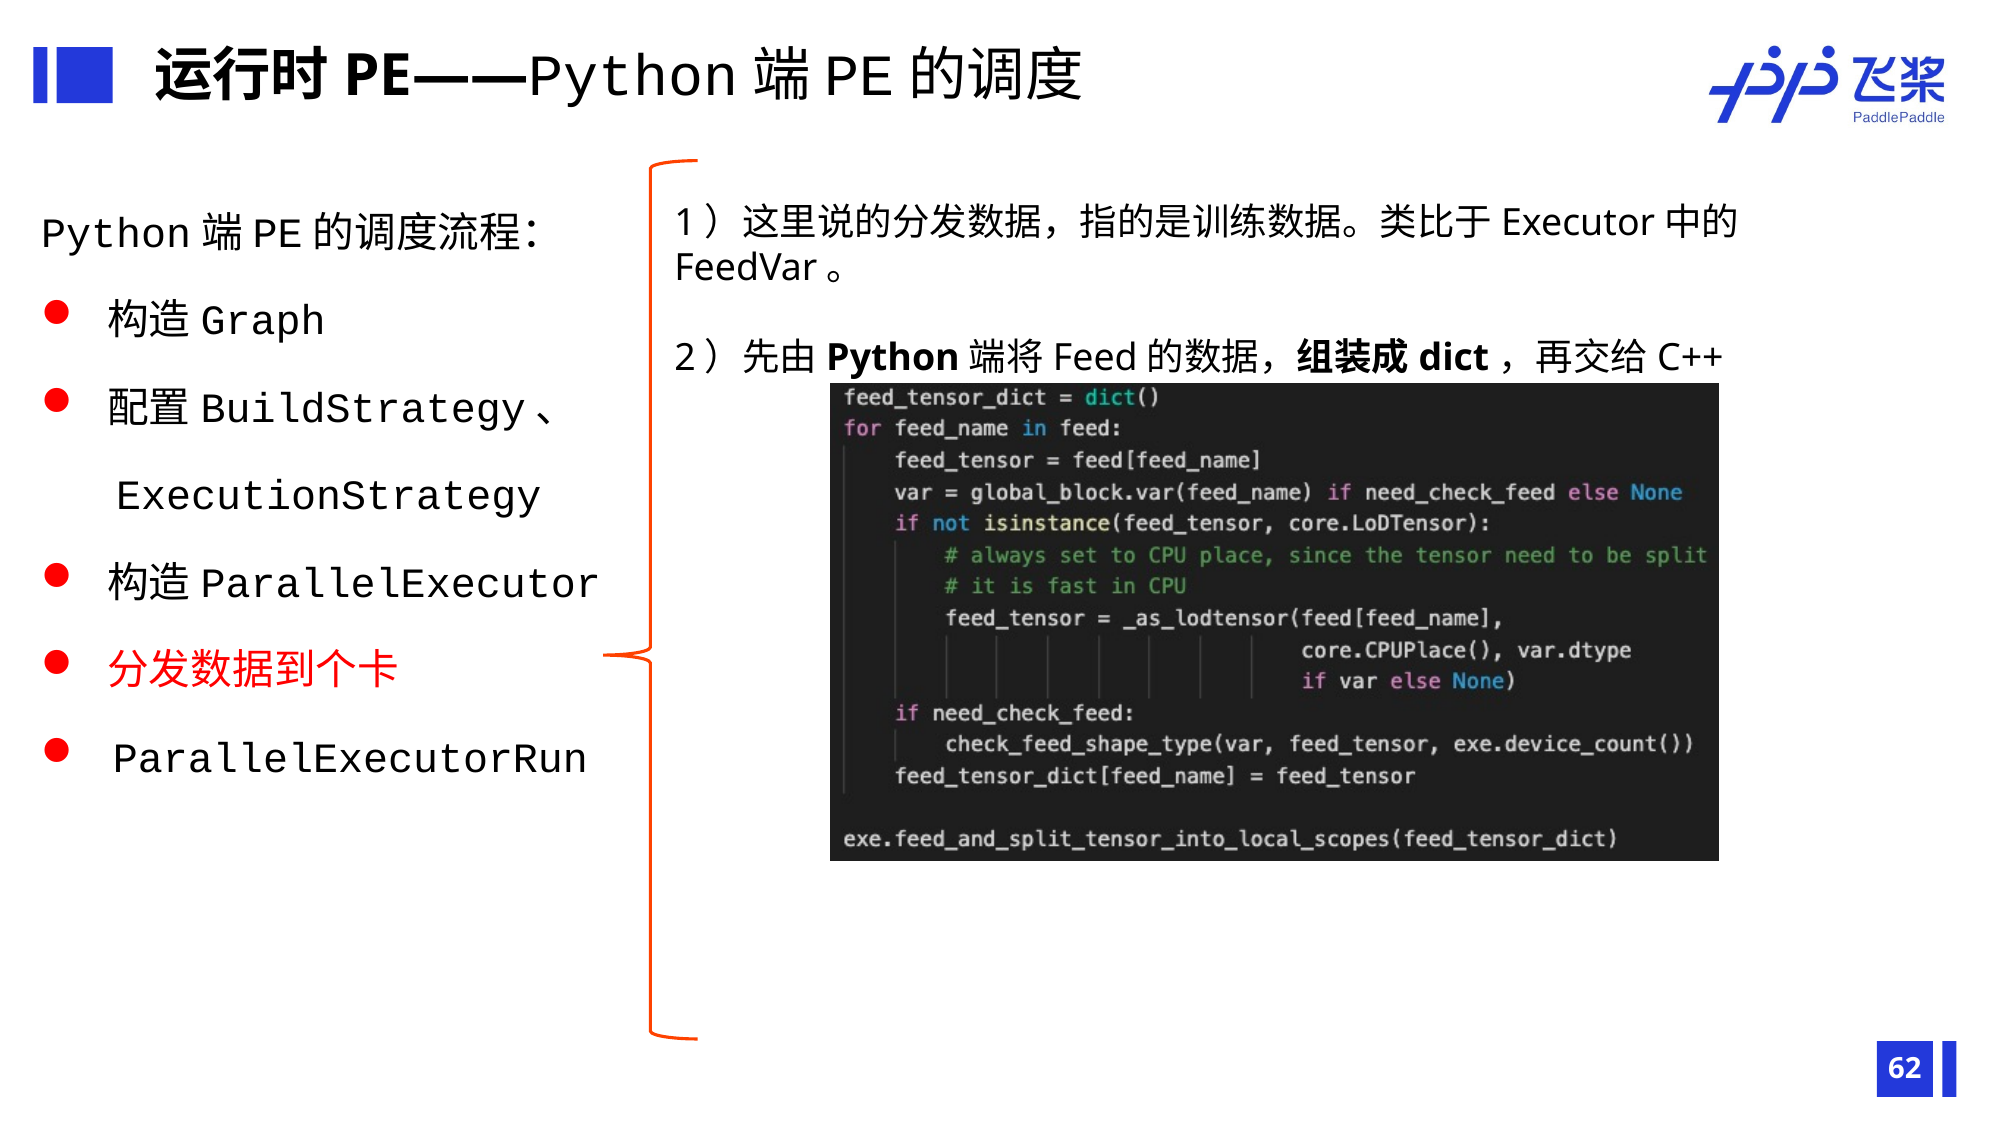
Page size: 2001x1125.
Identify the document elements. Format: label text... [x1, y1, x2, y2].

picture [830, 383, 1719, 861]
slide_number 62 [1864, 1039, 1946, 1099]
text_box [623, 160, 698, 1040]
picture [1695, 27, 1961, 144]
text_box Python端PE的调度流程： 构造Graph 配置BuildStrategy、 ExecutionStrategy 构造ParallelExecutor 分发数据到个卡 ParallelExecutorRun [26, 160, 623, 788]
text_box 1）这里说的分发数据，指的是训练数据。类比于Executor中的FeedVar。 2）先由Python端将Feed的数据，组装成dict，再交给C++ [659, 190, 1865, 386]
text_box 运行时PE——Python端PE的调度 [139, 29, 1264, 115]
